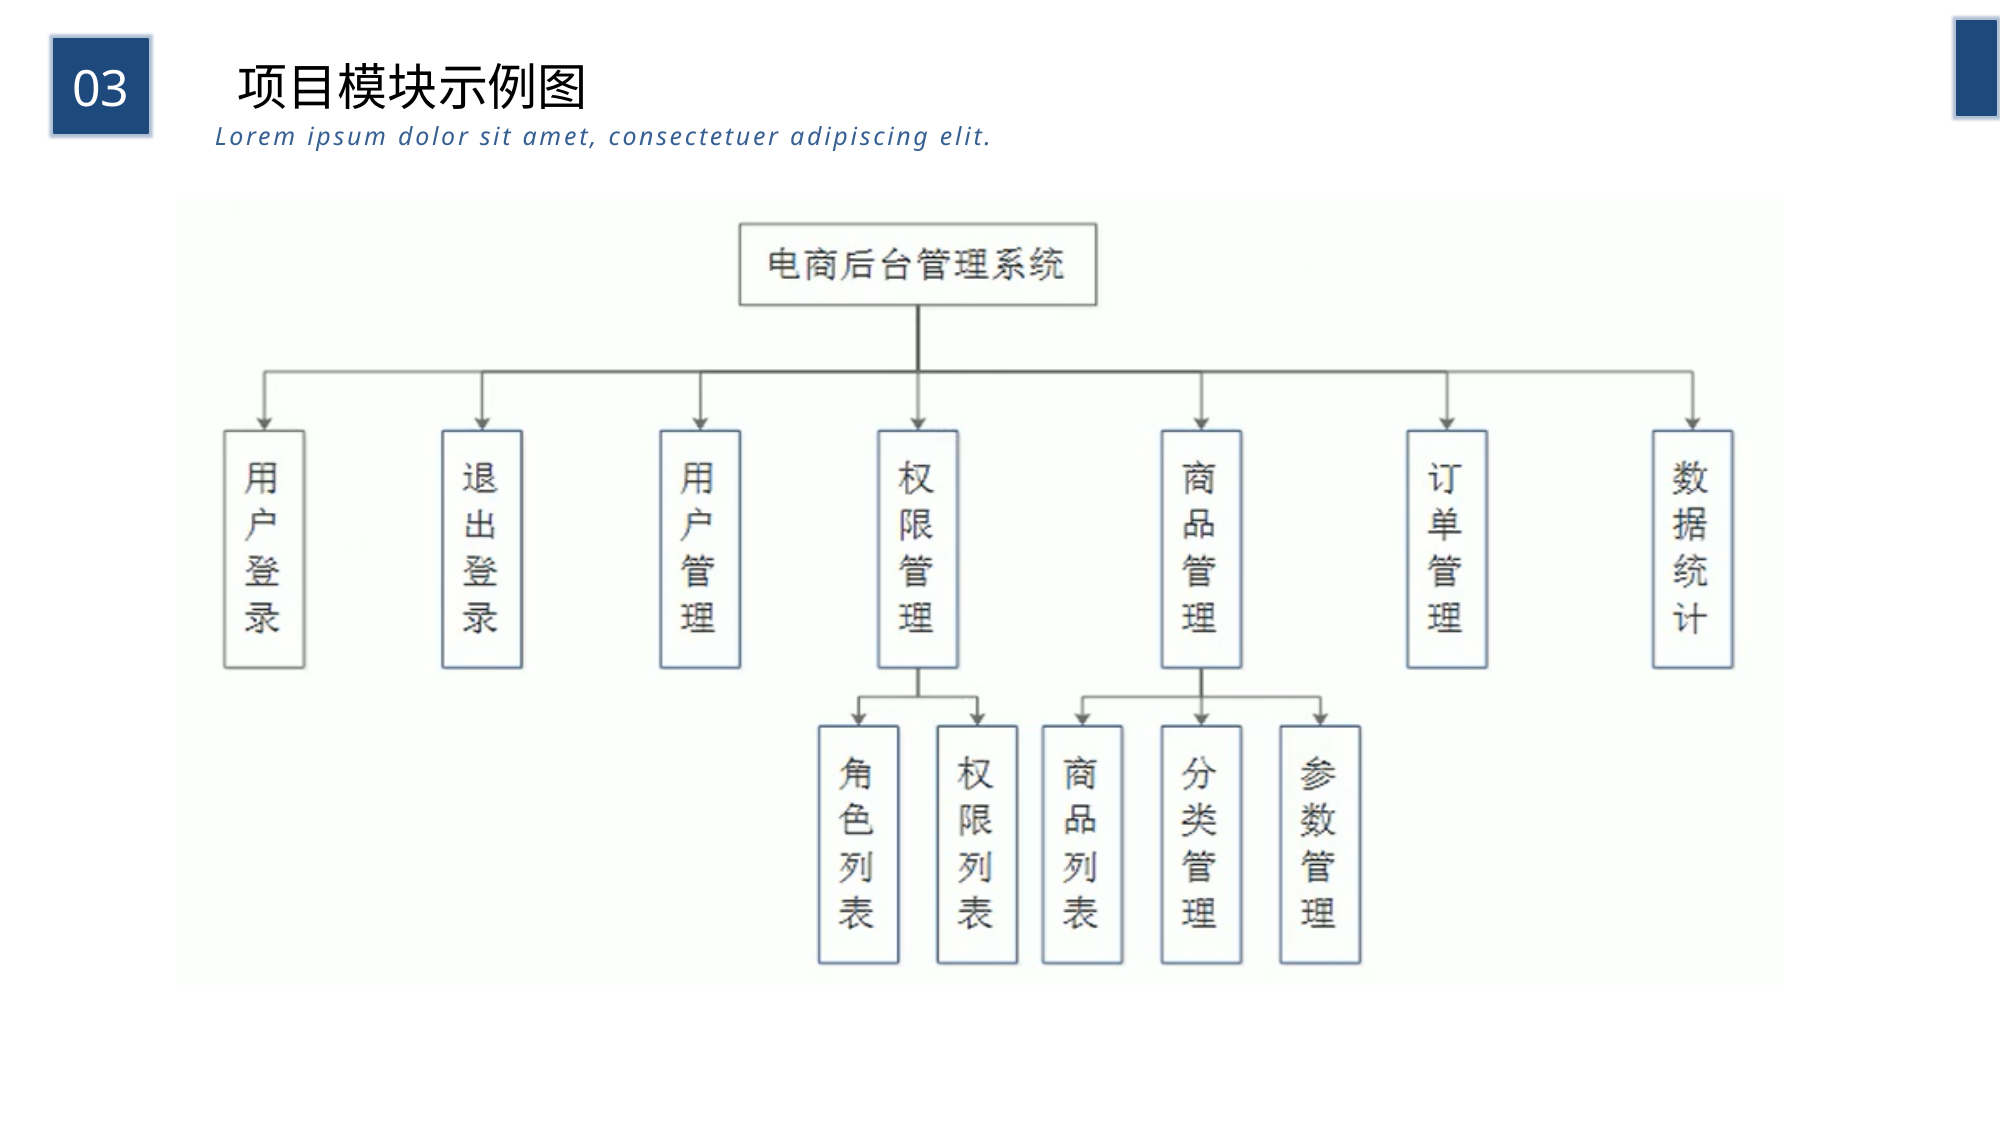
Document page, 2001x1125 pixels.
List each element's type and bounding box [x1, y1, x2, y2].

text_box [45, 20, 1997, 159]
picture [175, 195, 1784, 986]
